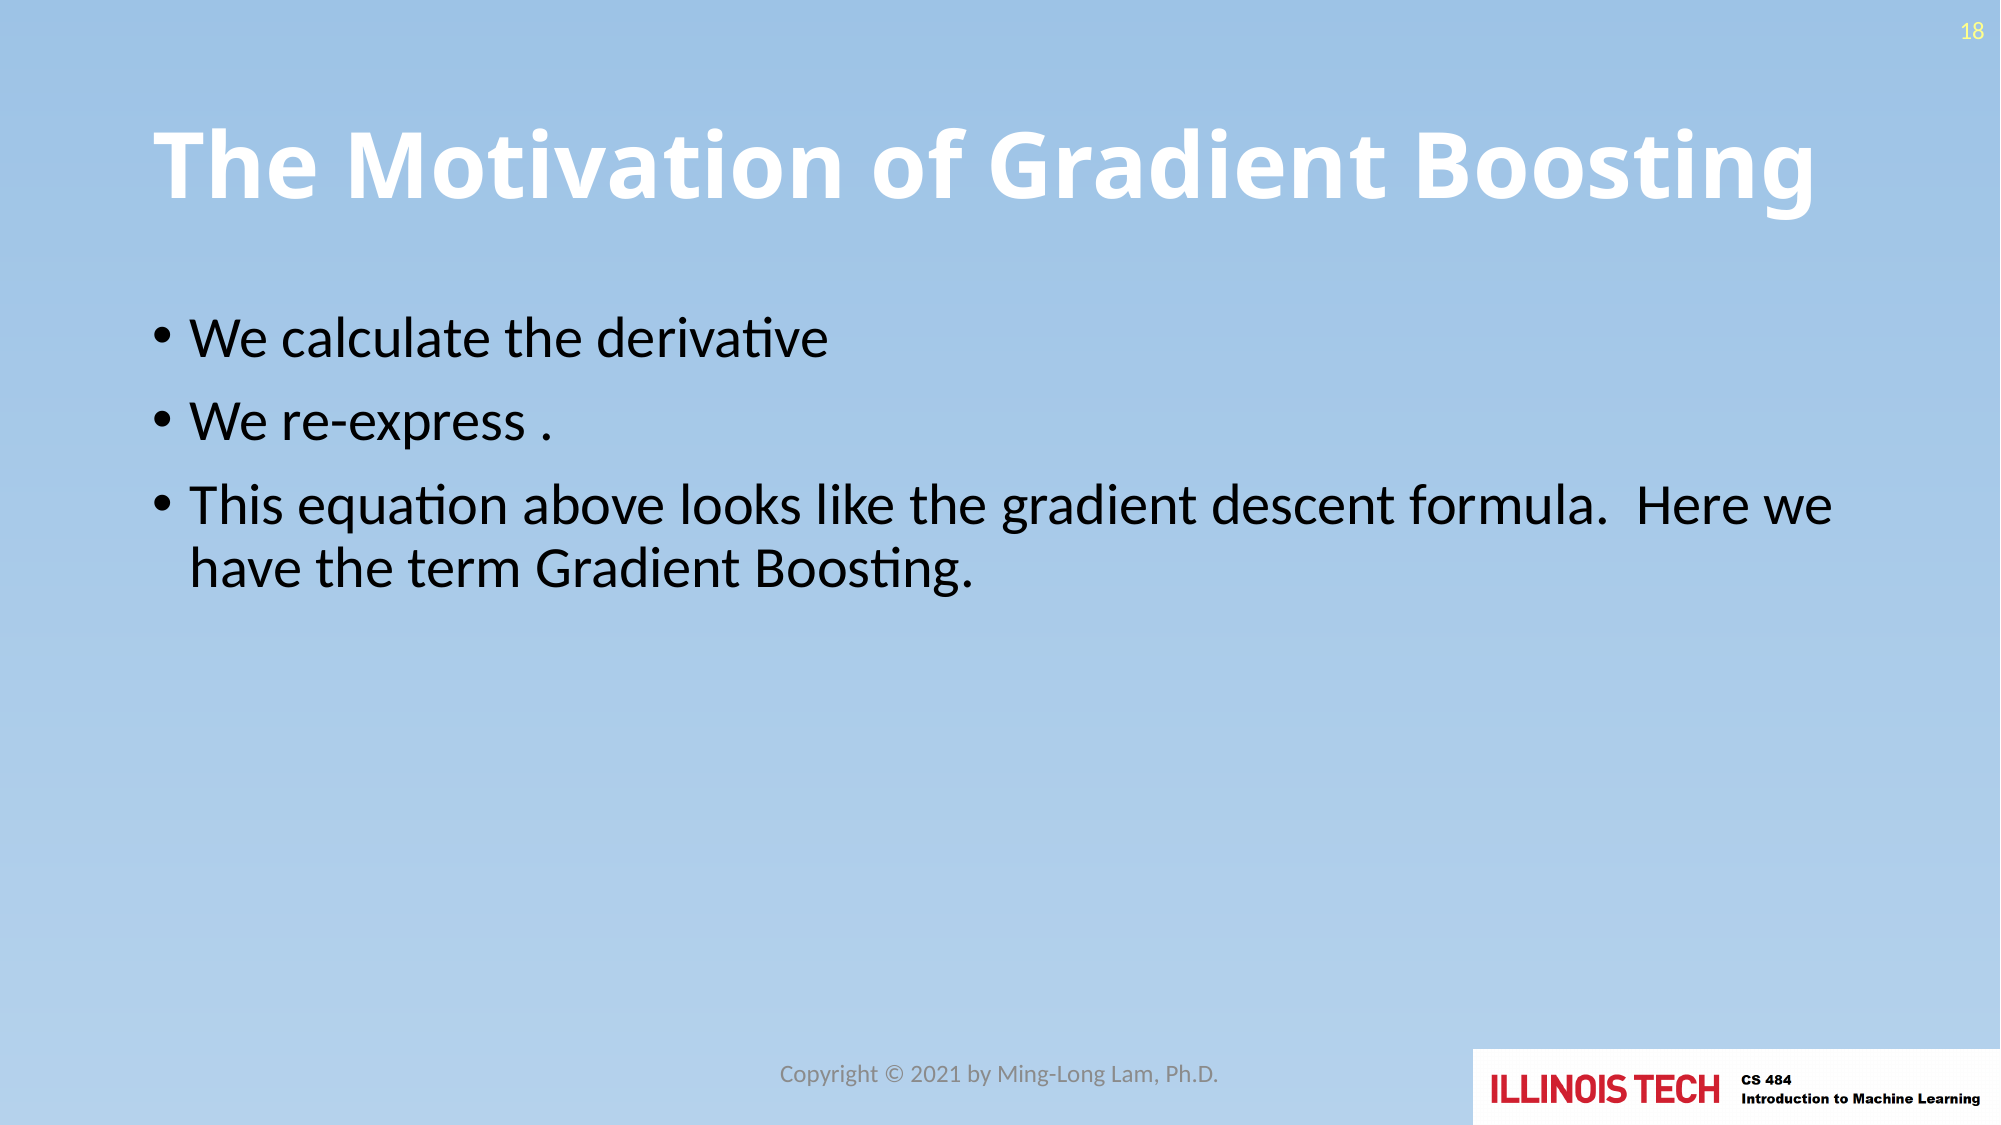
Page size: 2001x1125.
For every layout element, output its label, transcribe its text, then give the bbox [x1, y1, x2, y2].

picture [1473, 1049, 2000, 1125]
title The Motivation of Gradient Boosting [137, 59, 1863, 278]
footer Copyright © 2021 by Ming-Long Lam, Ph.D. [662, 1042, 1338, 1103]
slide_number 18 [1550, 0, 2000, 60]
